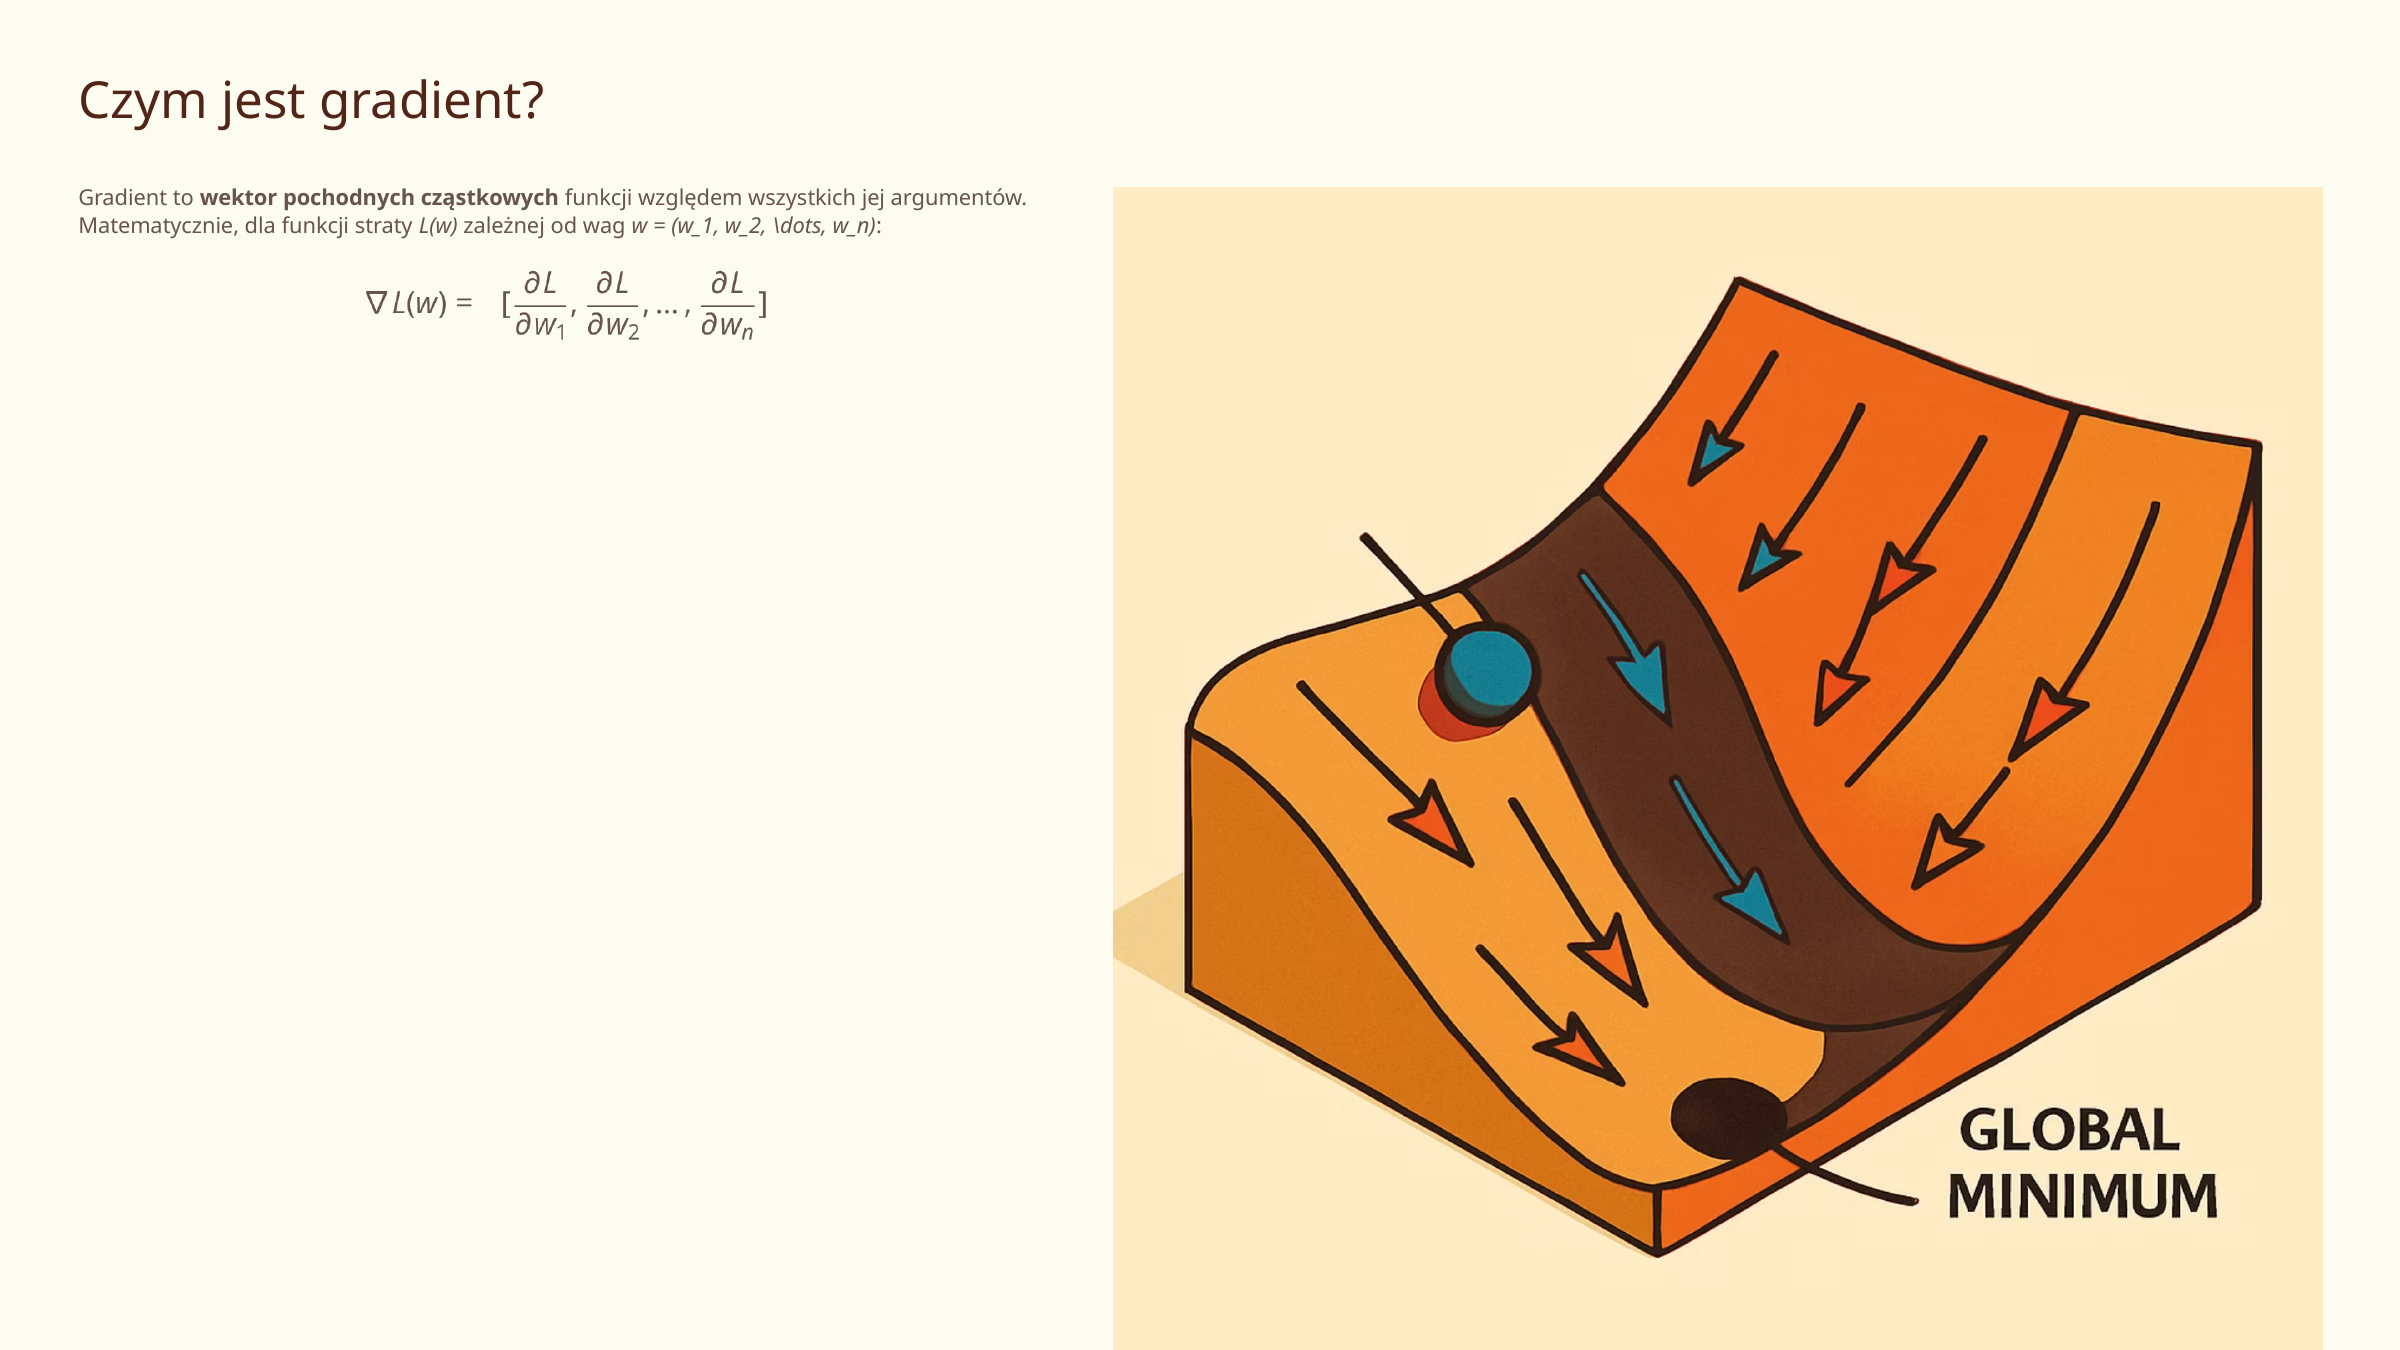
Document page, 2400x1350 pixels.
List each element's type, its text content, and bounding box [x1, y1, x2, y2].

text_box Czym jest gradient? [78, 61, 594, 129]
picture [78, 269, 1058, 343]
picture [1113, 187, 2323, 1350]
text_box Gradient to wektor pochodnych cząstkowych funkcji względem wszystkich jej argumentów. Matematycznie, dla funkcji straty L(w) zależnej od wag w = (w_1, w_2, \dots, w_n): [78, 182, 1058, 242]
